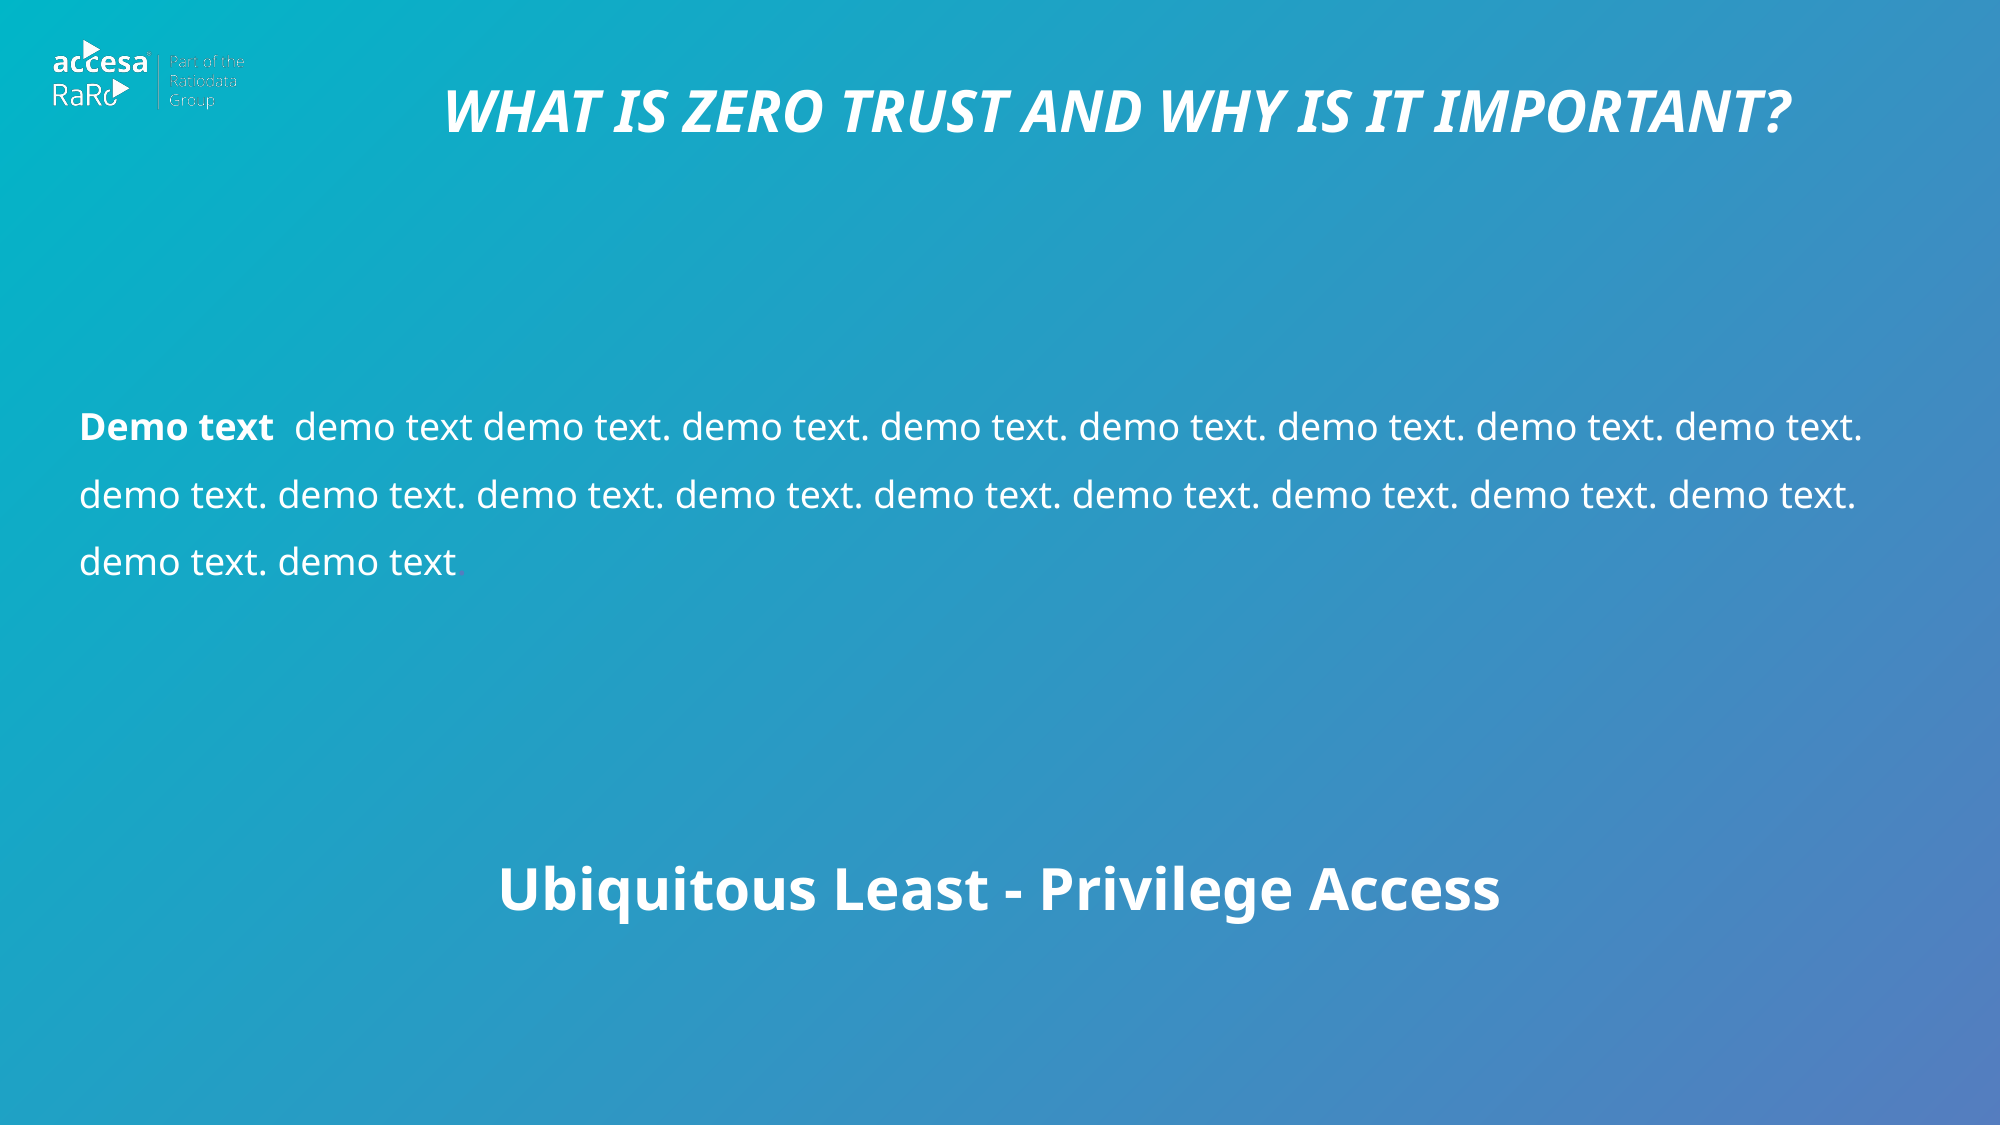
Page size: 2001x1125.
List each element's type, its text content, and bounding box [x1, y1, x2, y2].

text_box Ubiquitous Least - Privilege Access [0, 844, 2000, 930]
picture [26, 12, 271, 137]
text_box WHAT IS ZERO TRUST AND WHY IS IT IMPORTANT? [208, 75, 1805, 200]
text_box Demo text demo text demo text. demo text. demo text. demo text. demo text. demo text. demo text. demo text. demo text. demo text. demo text. demo text. demo text. demo text. demo text. demo text. demo text. demo text. [64, 373, 1936, 591]
